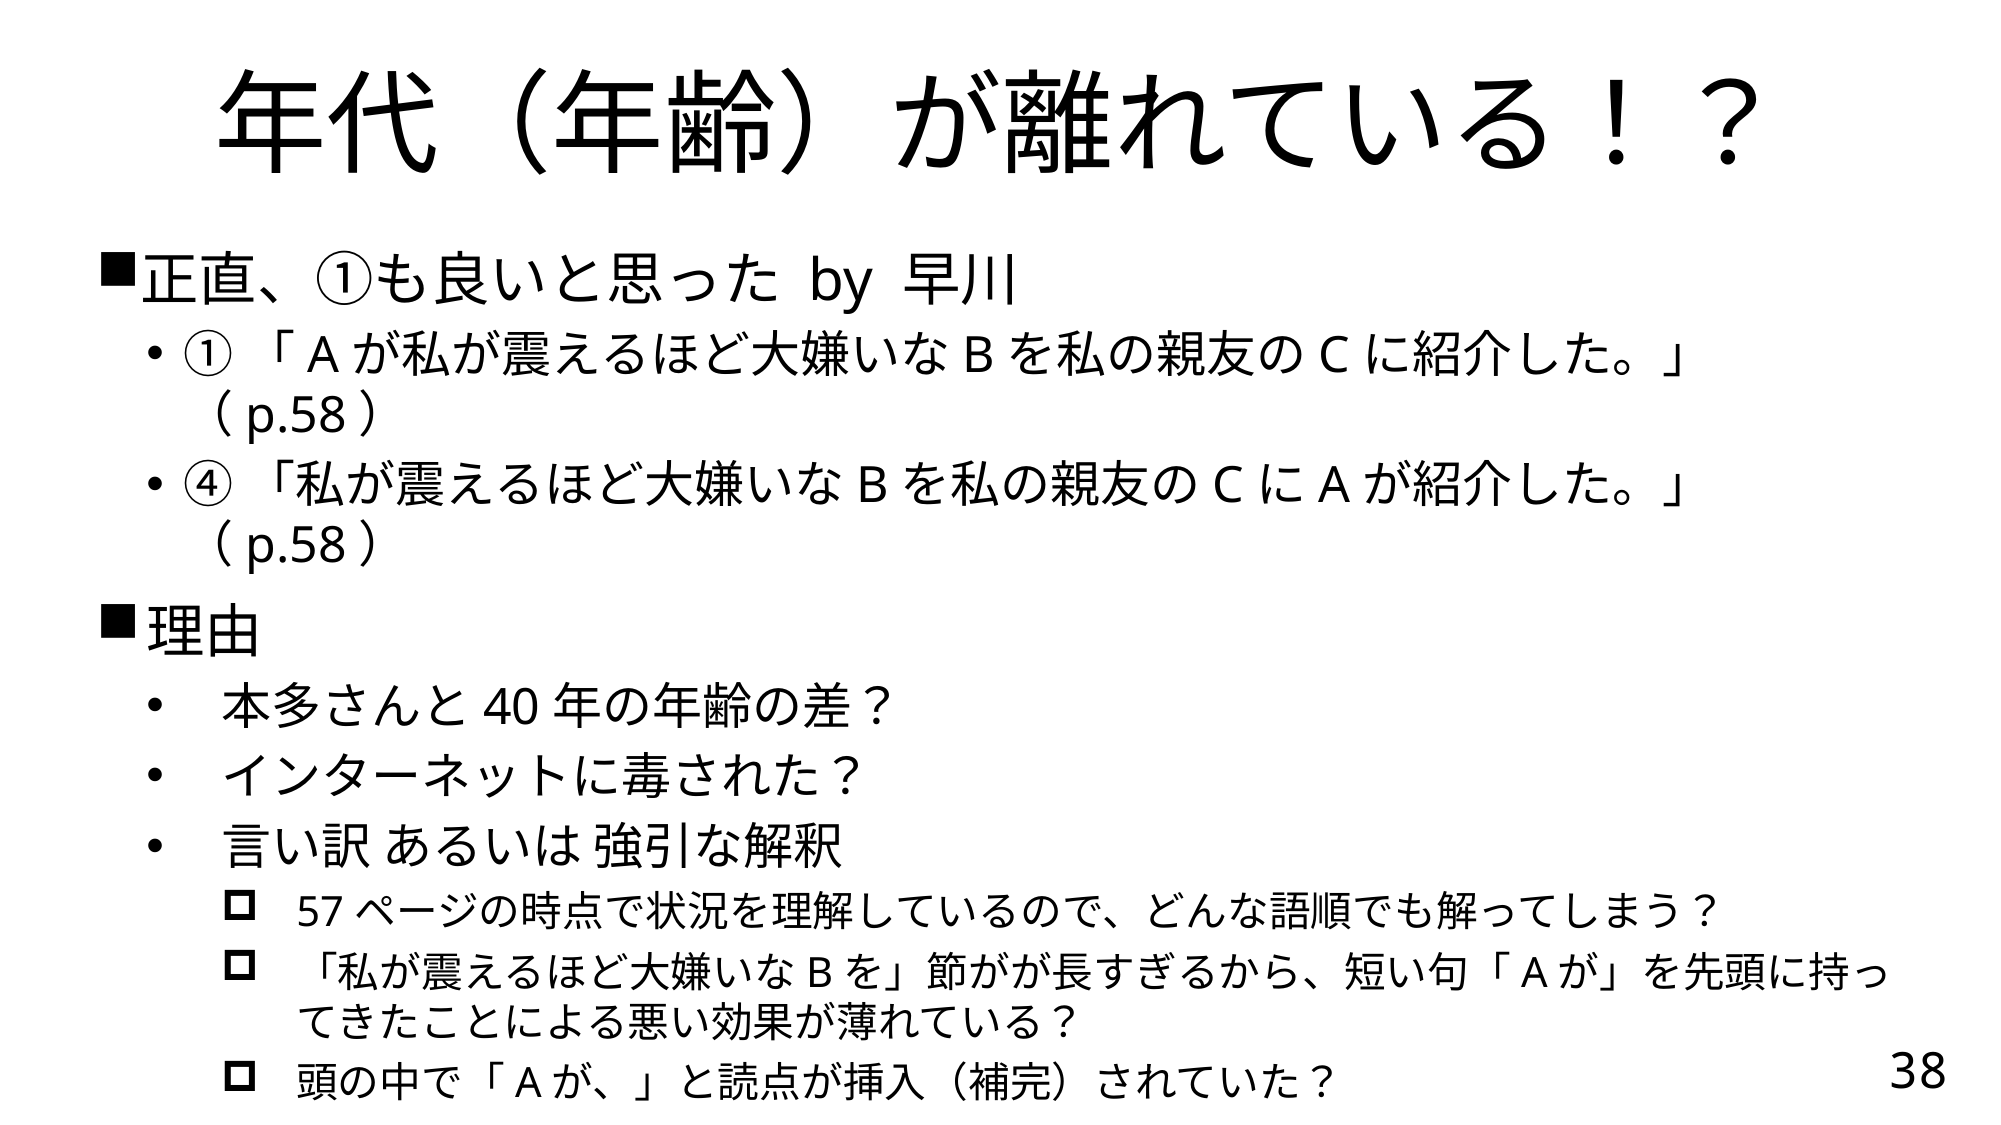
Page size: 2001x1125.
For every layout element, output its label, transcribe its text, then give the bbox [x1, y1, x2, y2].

list 正直、①も良いと思った by 早川 ①「Aが私が震えるほど大嫌いなBを私の親友のCに紹介した。」（p.58） ④「私が震えるほど大嫌いなBを私の親友のCにAが紹介した。」（p.58） 理由 本多さんと40年の年齢の差？ インターネットに毒された？ 言い訳 あるいは 強引な解釈 57ページの時点で状況を理解しているので、どんな語順でも解ってしまう？ 「私が震えるほど大嫌いなBを」節がが長すぎるから、短い句「Aが」を先頭に持ってきたことによる悪い効果が薄れている？ 頭の中で「Aが、」と読点が挿入（補完）されていた？ [81, 234, 1919, 1073]
text_box 年代（年齢）が離れている！？ [199, 60, 1801, 197]
slide_number 38 [1513, 1042, 1964, 1103]
